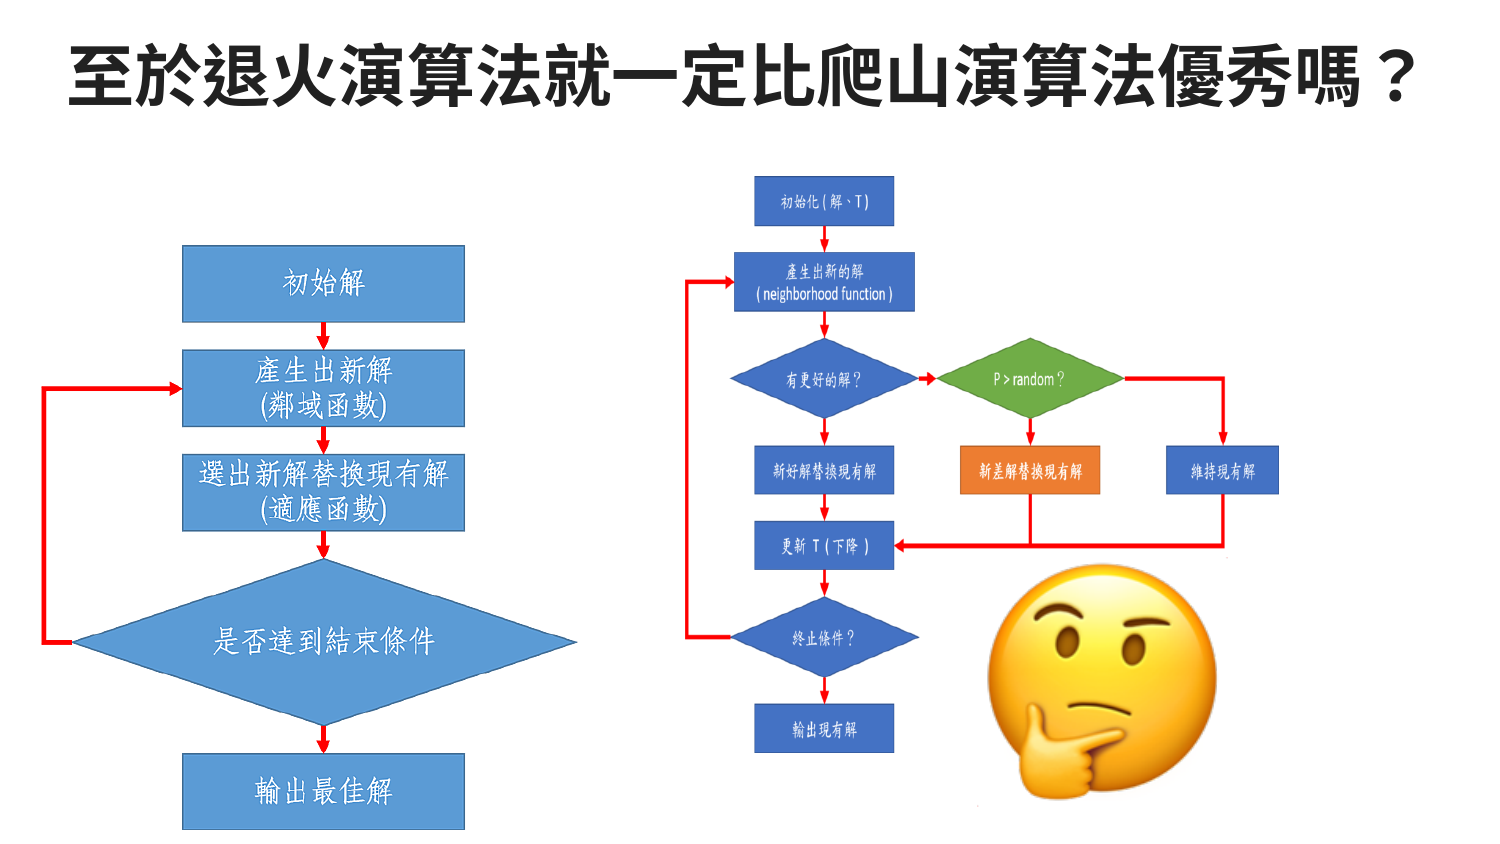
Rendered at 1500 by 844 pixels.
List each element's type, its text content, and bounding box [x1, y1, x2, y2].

title 至於退火演算法就一定比爬山演算法優秀嗎？ [51, 17, 1449, 150]
picture [685, 175, 1279, 808]
picture [41, 245, 578, 830]
